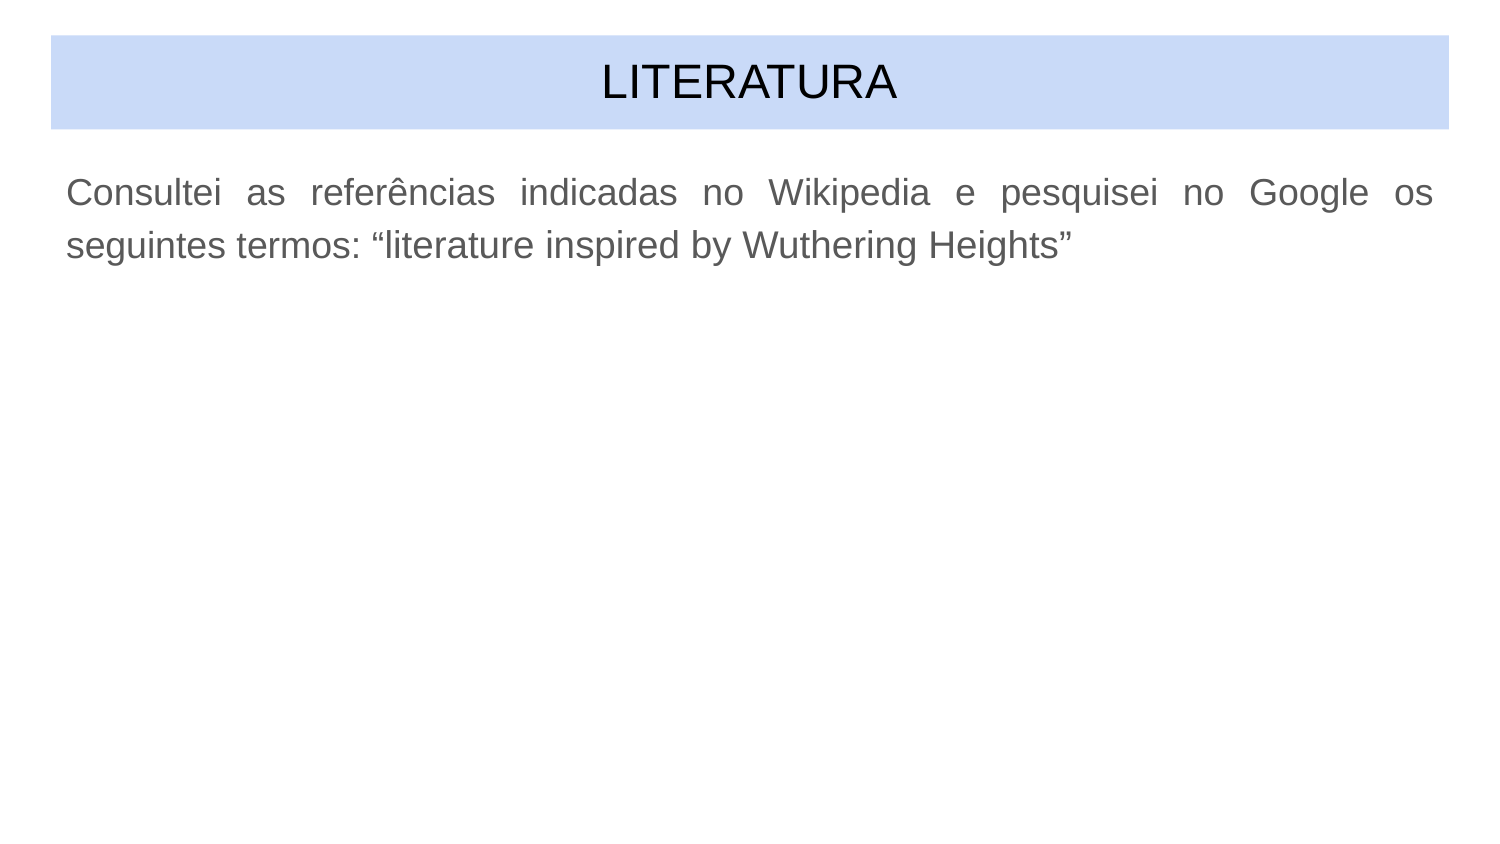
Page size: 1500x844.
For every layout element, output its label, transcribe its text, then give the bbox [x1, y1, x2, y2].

title LITERATURA [51, 35, 1449, 130]
list Consultei as referências indicadas no Wikipedia e pesquisei no Google os seguintes termos: “literature inspired by Wuthering Heights” [51, 146, 1449, 387]
